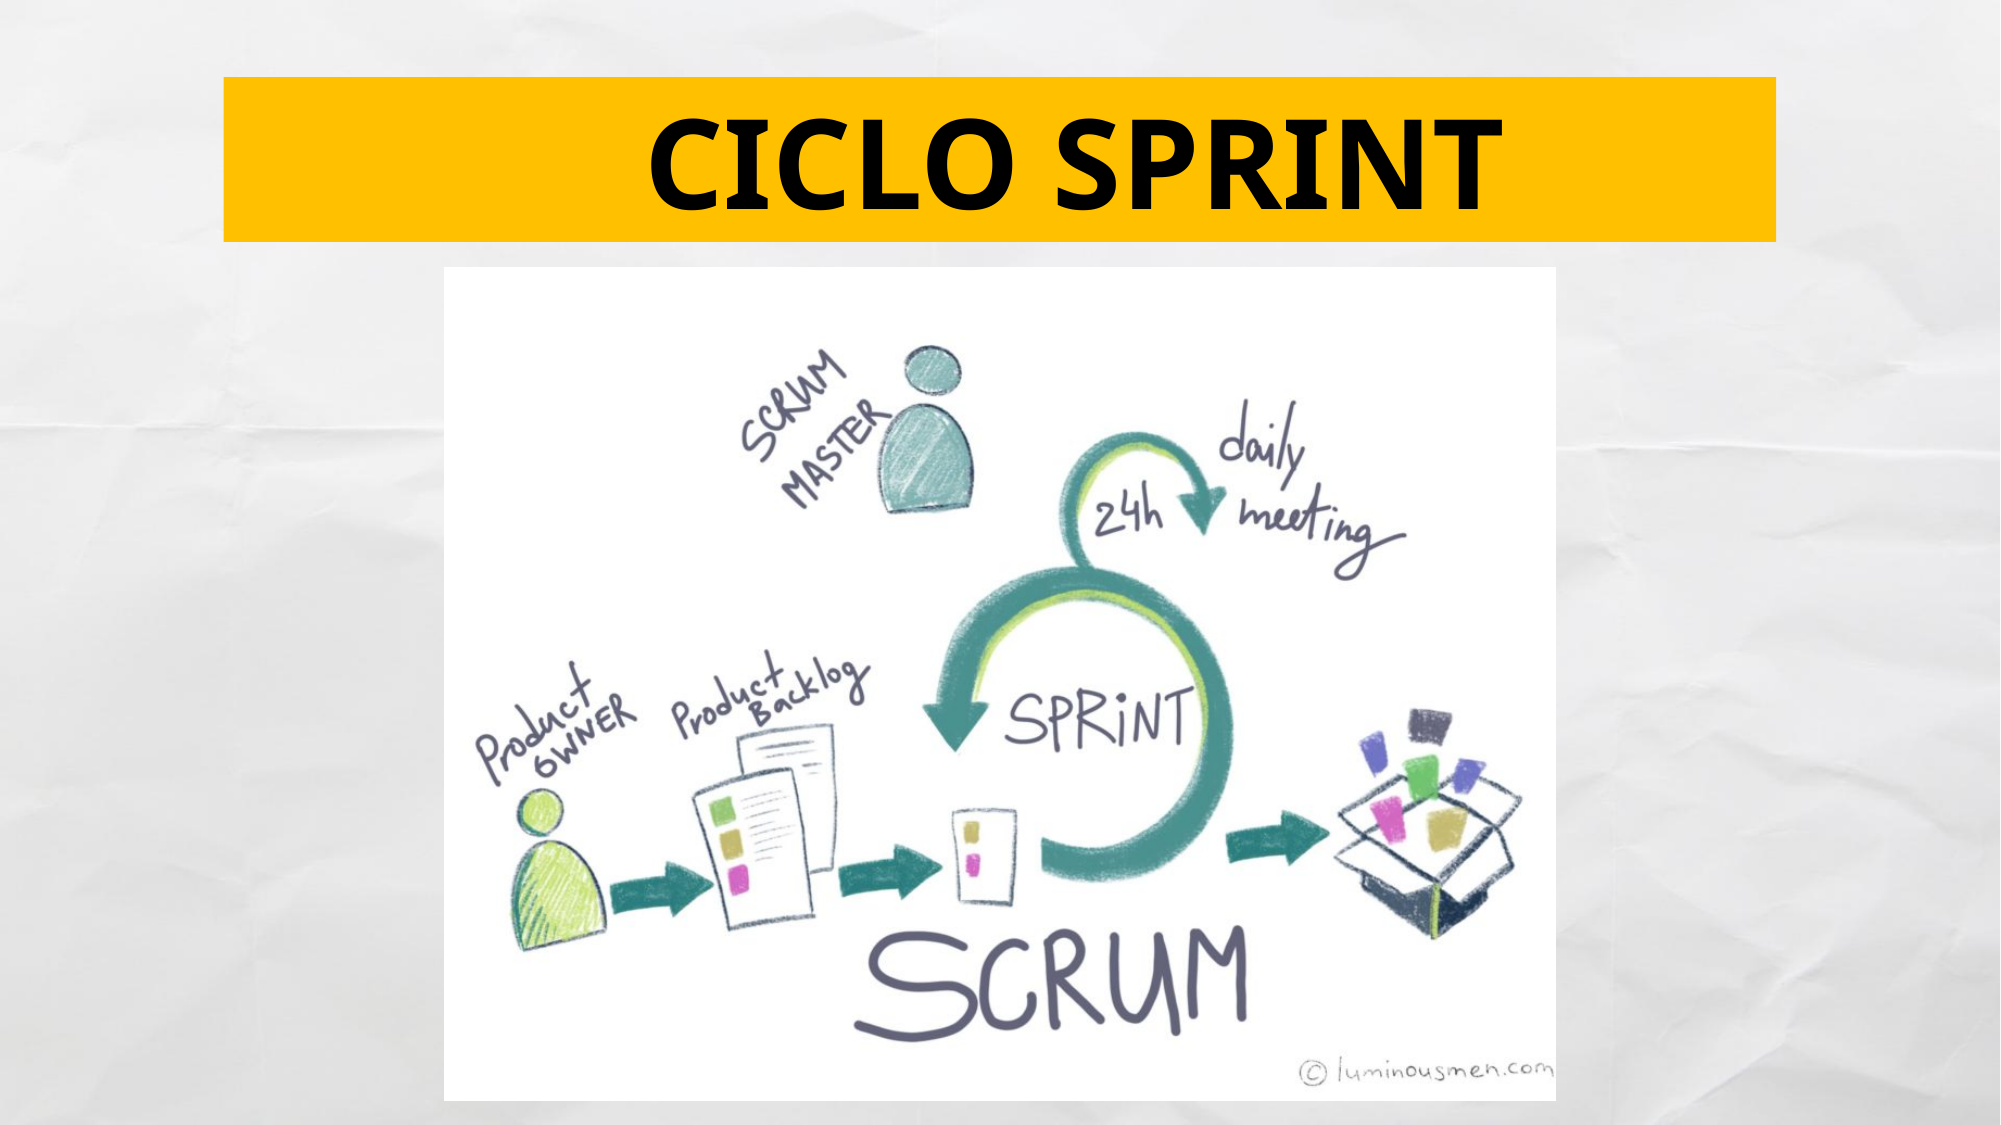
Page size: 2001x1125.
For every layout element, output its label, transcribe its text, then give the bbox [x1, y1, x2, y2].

text_box CICLO SPRINT [223, 77, 1777, 242]
picture [0, 0, 2001, 1125]
